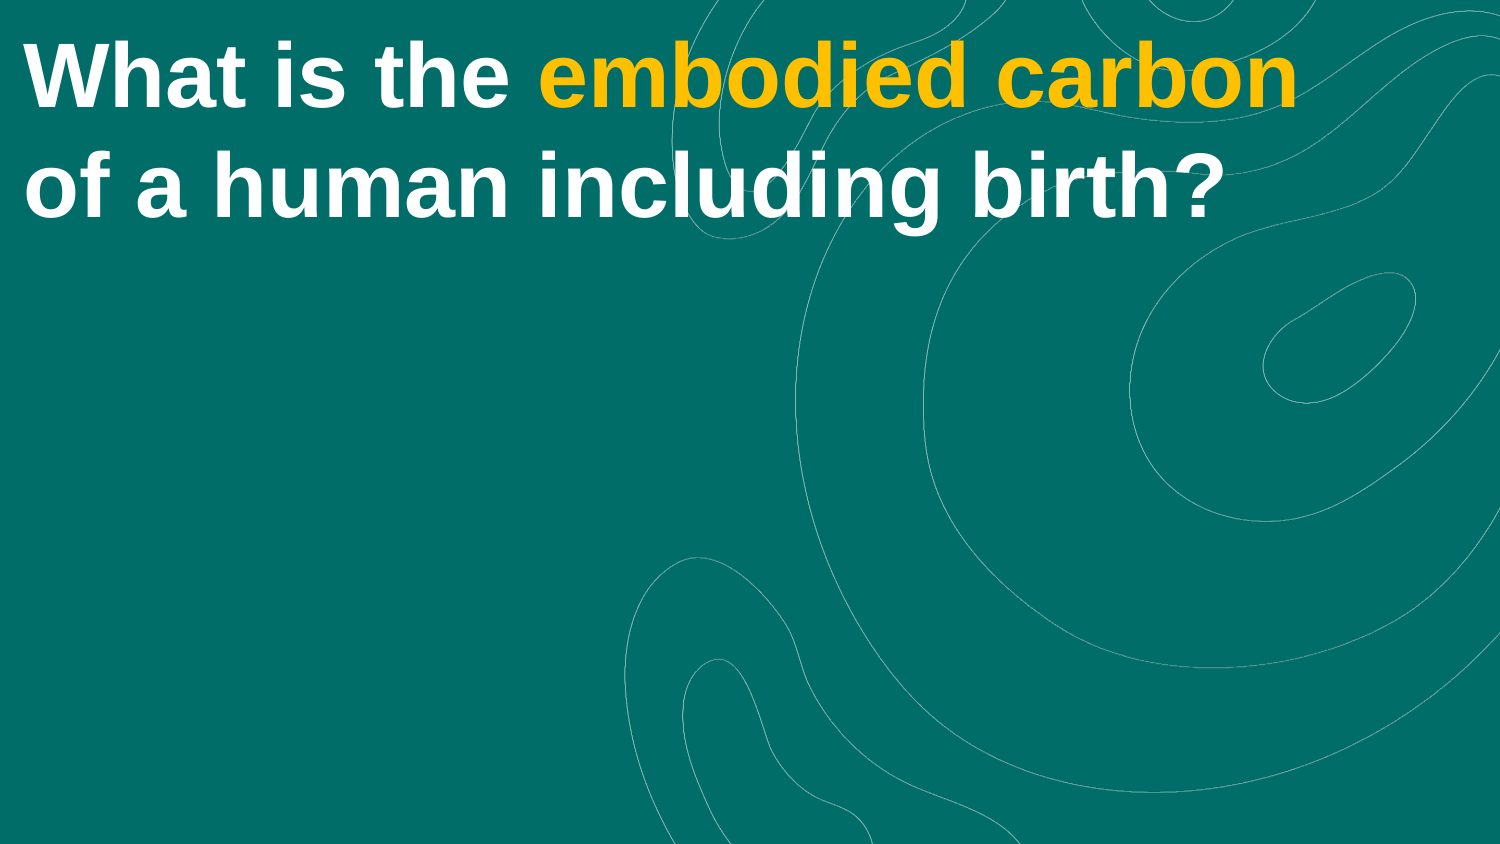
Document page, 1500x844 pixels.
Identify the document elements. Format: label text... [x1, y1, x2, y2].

text_box What is the embodied carbon of a human including birth? [8, 8, 1381, 244]
picture [591, 0, 1500, 844]
